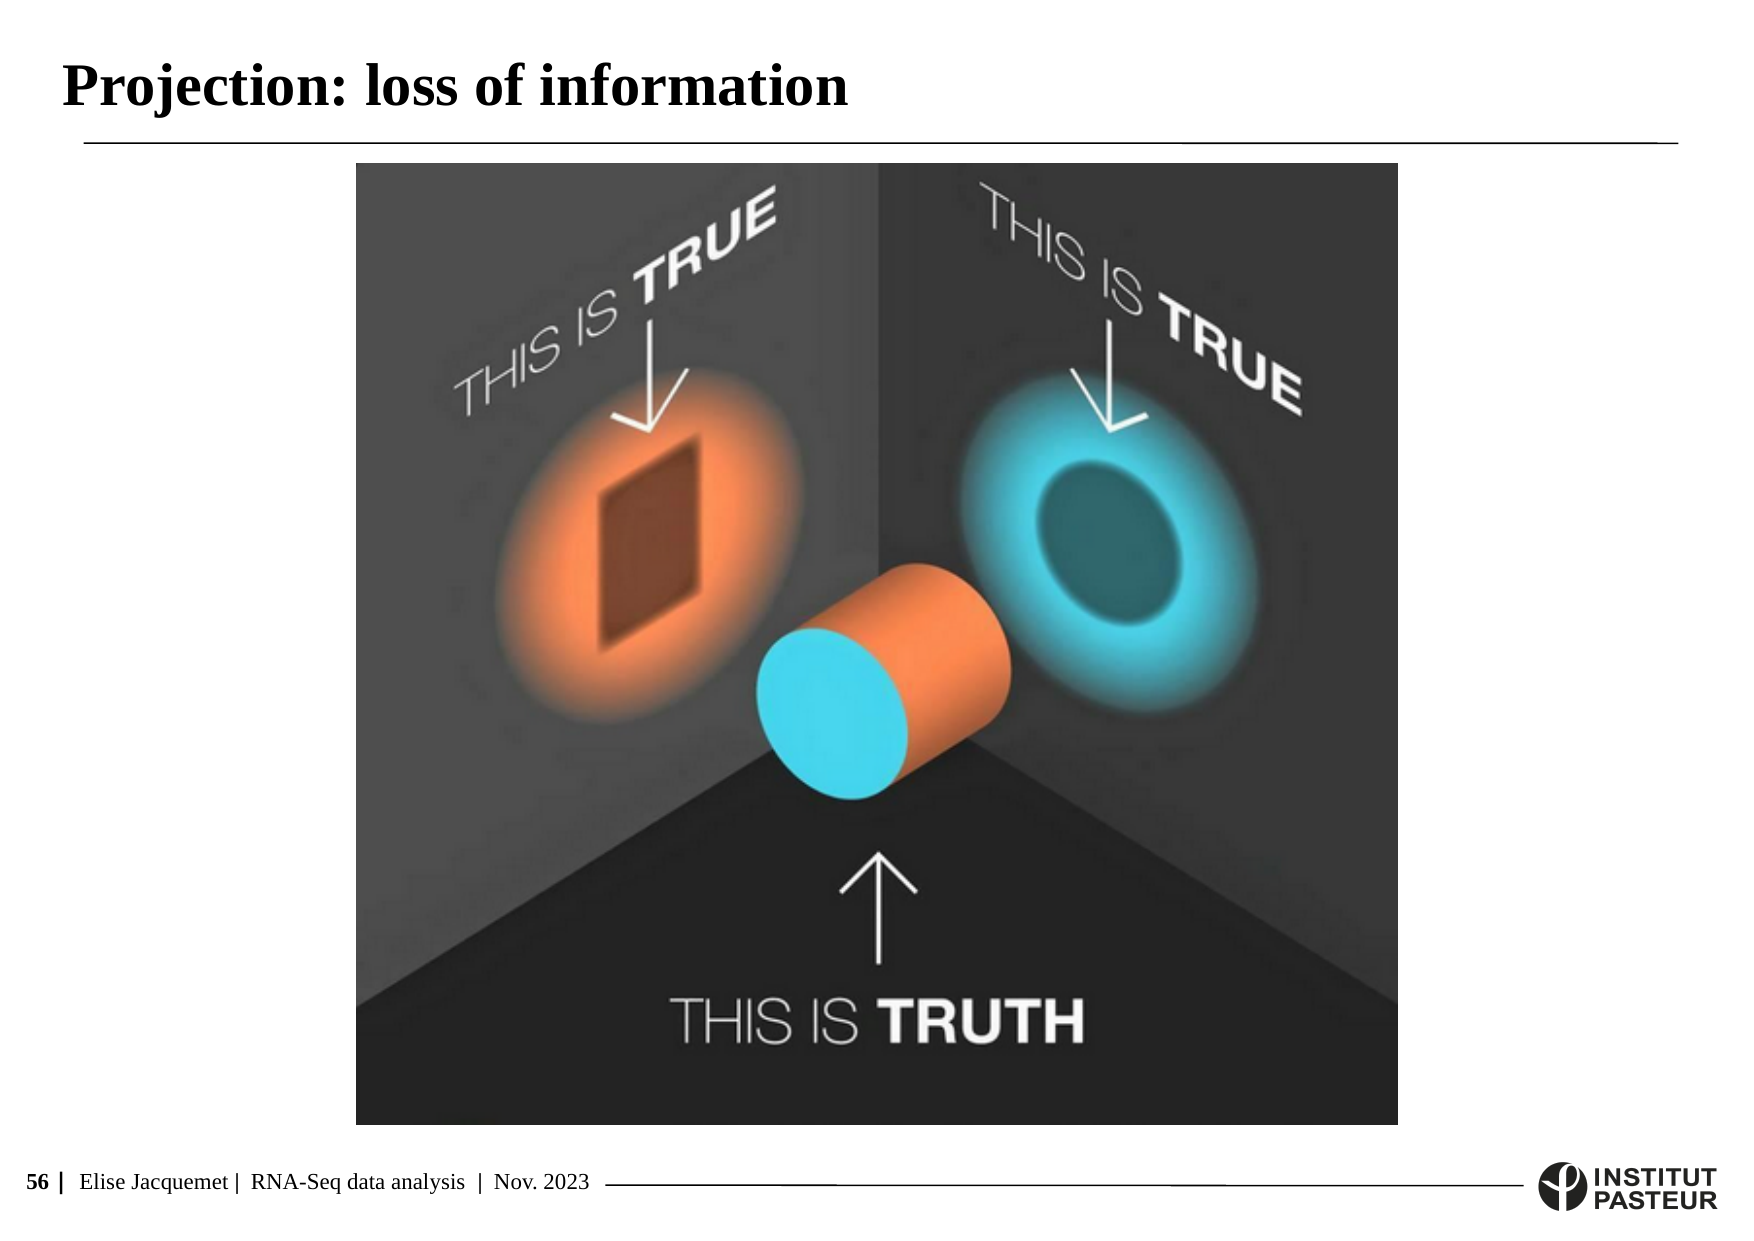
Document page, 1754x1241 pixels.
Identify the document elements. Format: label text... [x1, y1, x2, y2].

picture [356, 163, 1398, 1125]
text_box Projection: loss of information [62, 2, 1692, 160]
picture [1534, 1155, 1722, 1218]
